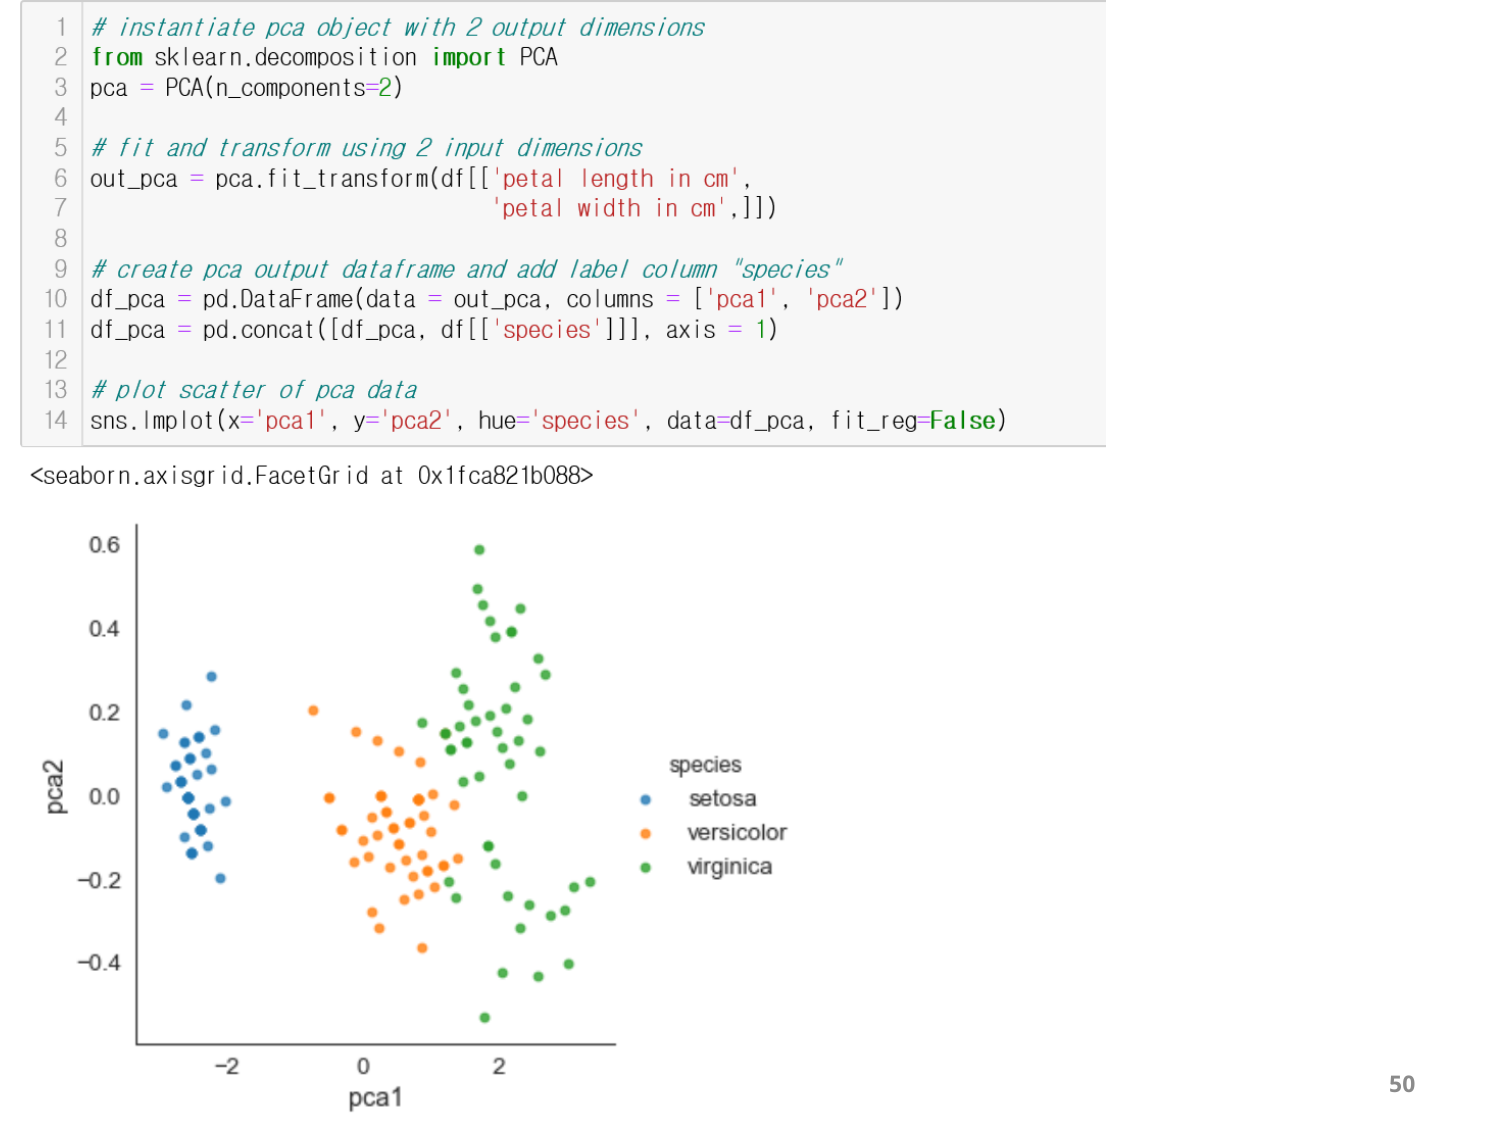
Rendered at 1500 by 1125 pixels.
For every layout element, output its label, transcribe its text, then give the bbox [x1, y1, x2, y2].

slide_number 50 [1106, 1067, 1431, 1103]
picture [15, 0, 1106, 1125]
